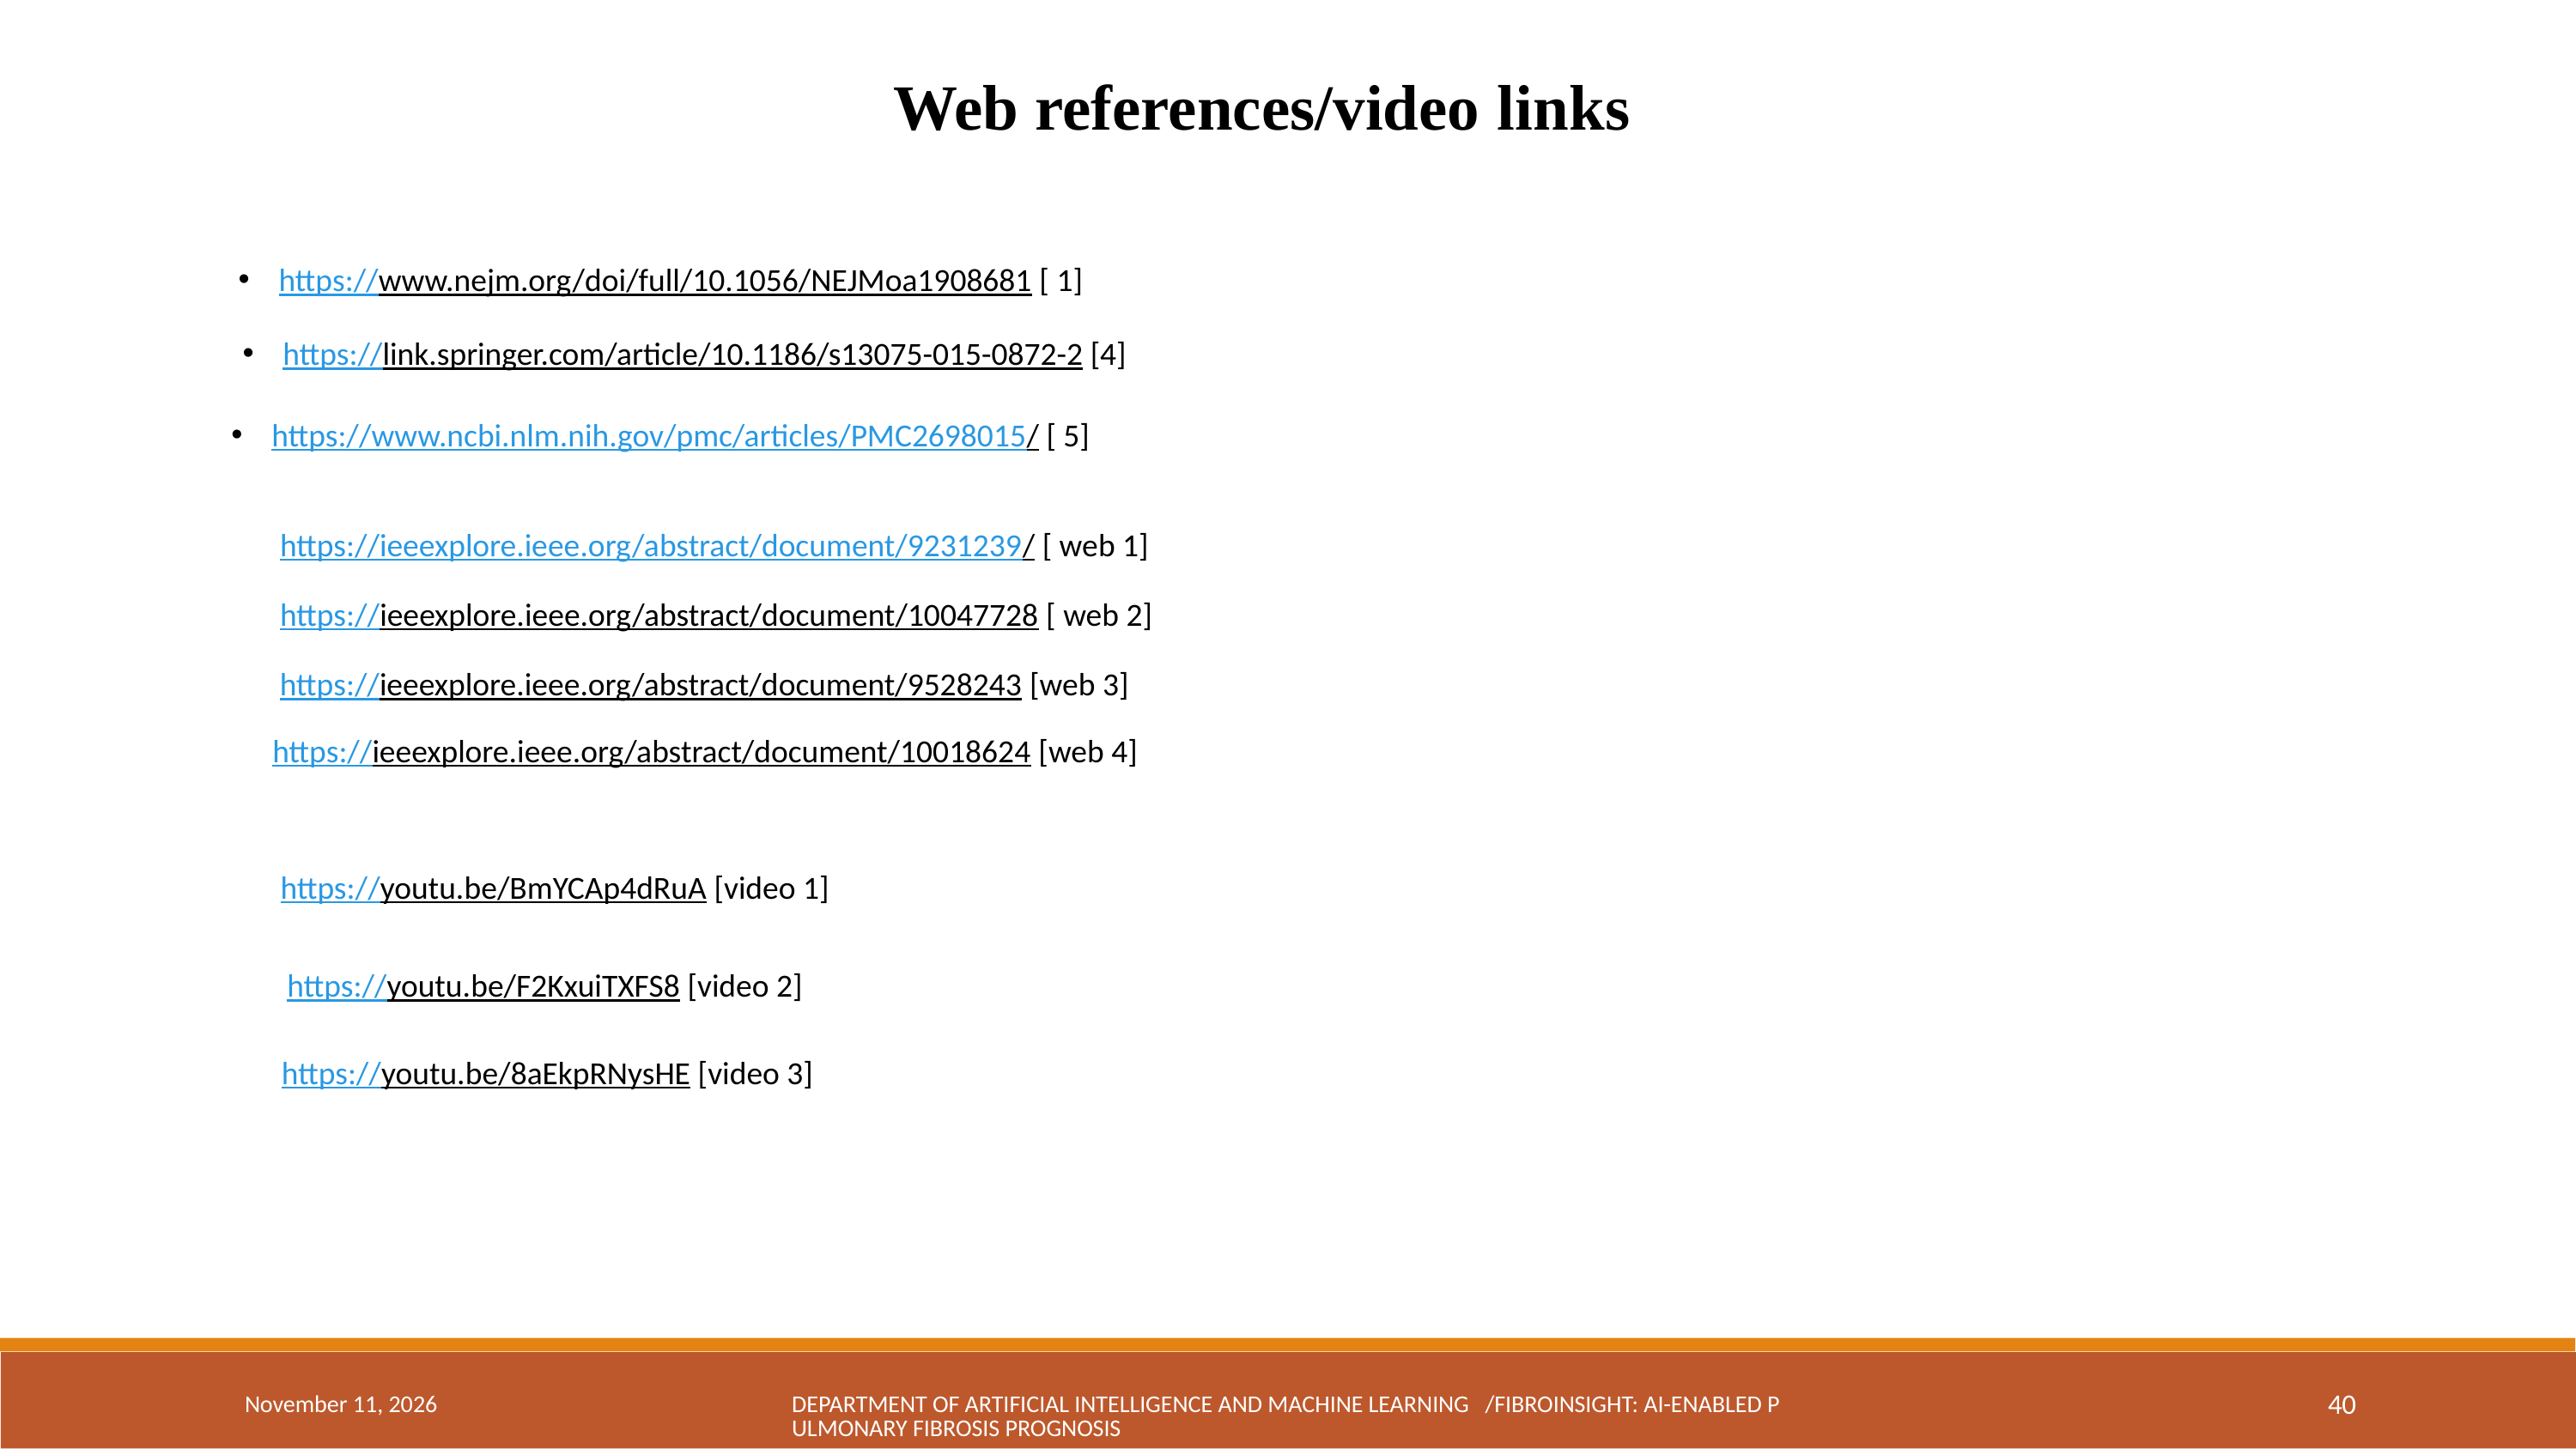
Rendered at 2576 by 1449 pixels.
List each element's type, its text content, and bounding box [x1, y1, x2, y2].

text_box https://ieeexplore.ieee.org/abstract/document/10047728 [ web 2] [267, 587, 1166, 640]
text_box https://www.nejm.org/doi/full/10.1056/NEJMoa1908681 [ 1] [225, 252, 1097, 305]
slide_number 40 [2092, 1364, 2369, 1442]
text_box https://link.springer.com/article/10.1186/s13075-015-0872-2 [4] [229, 326, 1139, 379]
text_box https://youtu.be/F2KxuiTXFS8 [video 2] [274, 959, 816, 1010]
text_box https://ieeexplore.ieee.org/abstract/document/10018624 [web 4] [259, 724, 1151, 776]
footer DEPARTMENT OF ARTIFICIAL INTELLIGENCE AND MACHINE LEARNING /FIBROINSIGHT: AI-ENABLED PULMONARY FIBROSIS PROGNOSIS [779, 1364, 1798, 1442]
text_box Web references/video links [881, 58, 1644, 149]
text_box https://ieeexplore.ieee.org/abstract/document/9528243 [web 3] [267, 657, 1142, 709]
text_box https://www.ncbi.nlm.nih.gov/pmc/articles/PMC2698015/ [ 5] [218, 408, 1103, 459]
text_box https://youtu.be/BmYCAp4dRuA [video 1] [267, 860, 842, 912]
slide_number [232, 1364, 755, 1442]
text_box https://ieeexplore.ieee.org/abstract/document/9231239/ [ web 1] [267, 518, 1162, 570]
text_box https://youtu.be/8aEkpRNysHE [video 3] [269, 1046, 827, 1098]
